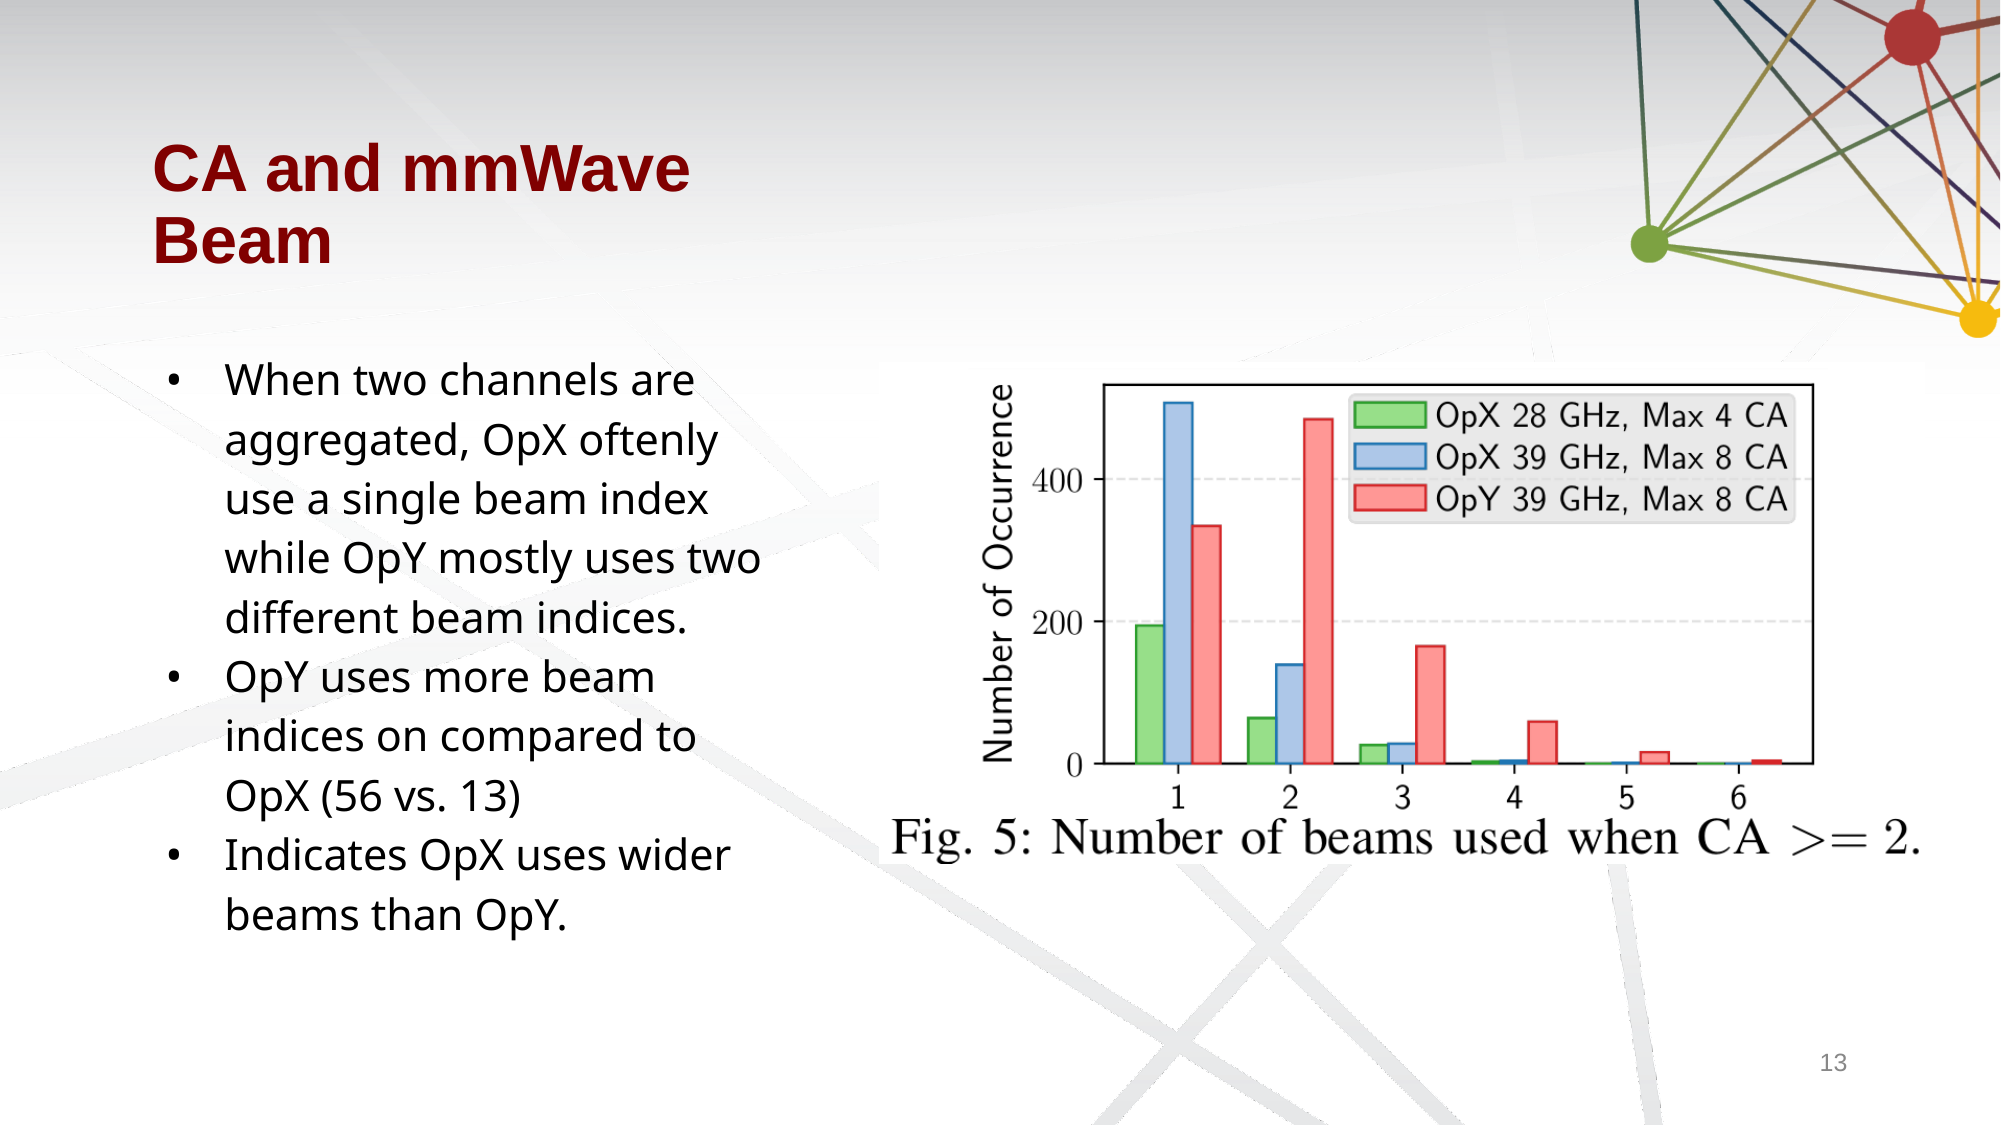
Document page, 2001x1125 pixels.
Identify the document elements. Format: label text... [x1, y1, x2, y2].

title CA and mmWave Beam [137, 75, 783, 337]
picture [0, 0, 2001, 1125]
list When two channels are aggregated, OpX oftenly use a single beam index while OpY mostly uses two different beam indices. OpY uses more beam indices on compared to OpX (56 vs. 13) Indicates OpX uses wider beams than OpY. [137, 337, 783, 963]
slide_number ‹#› [1637, 1035, 1863, 1088]
